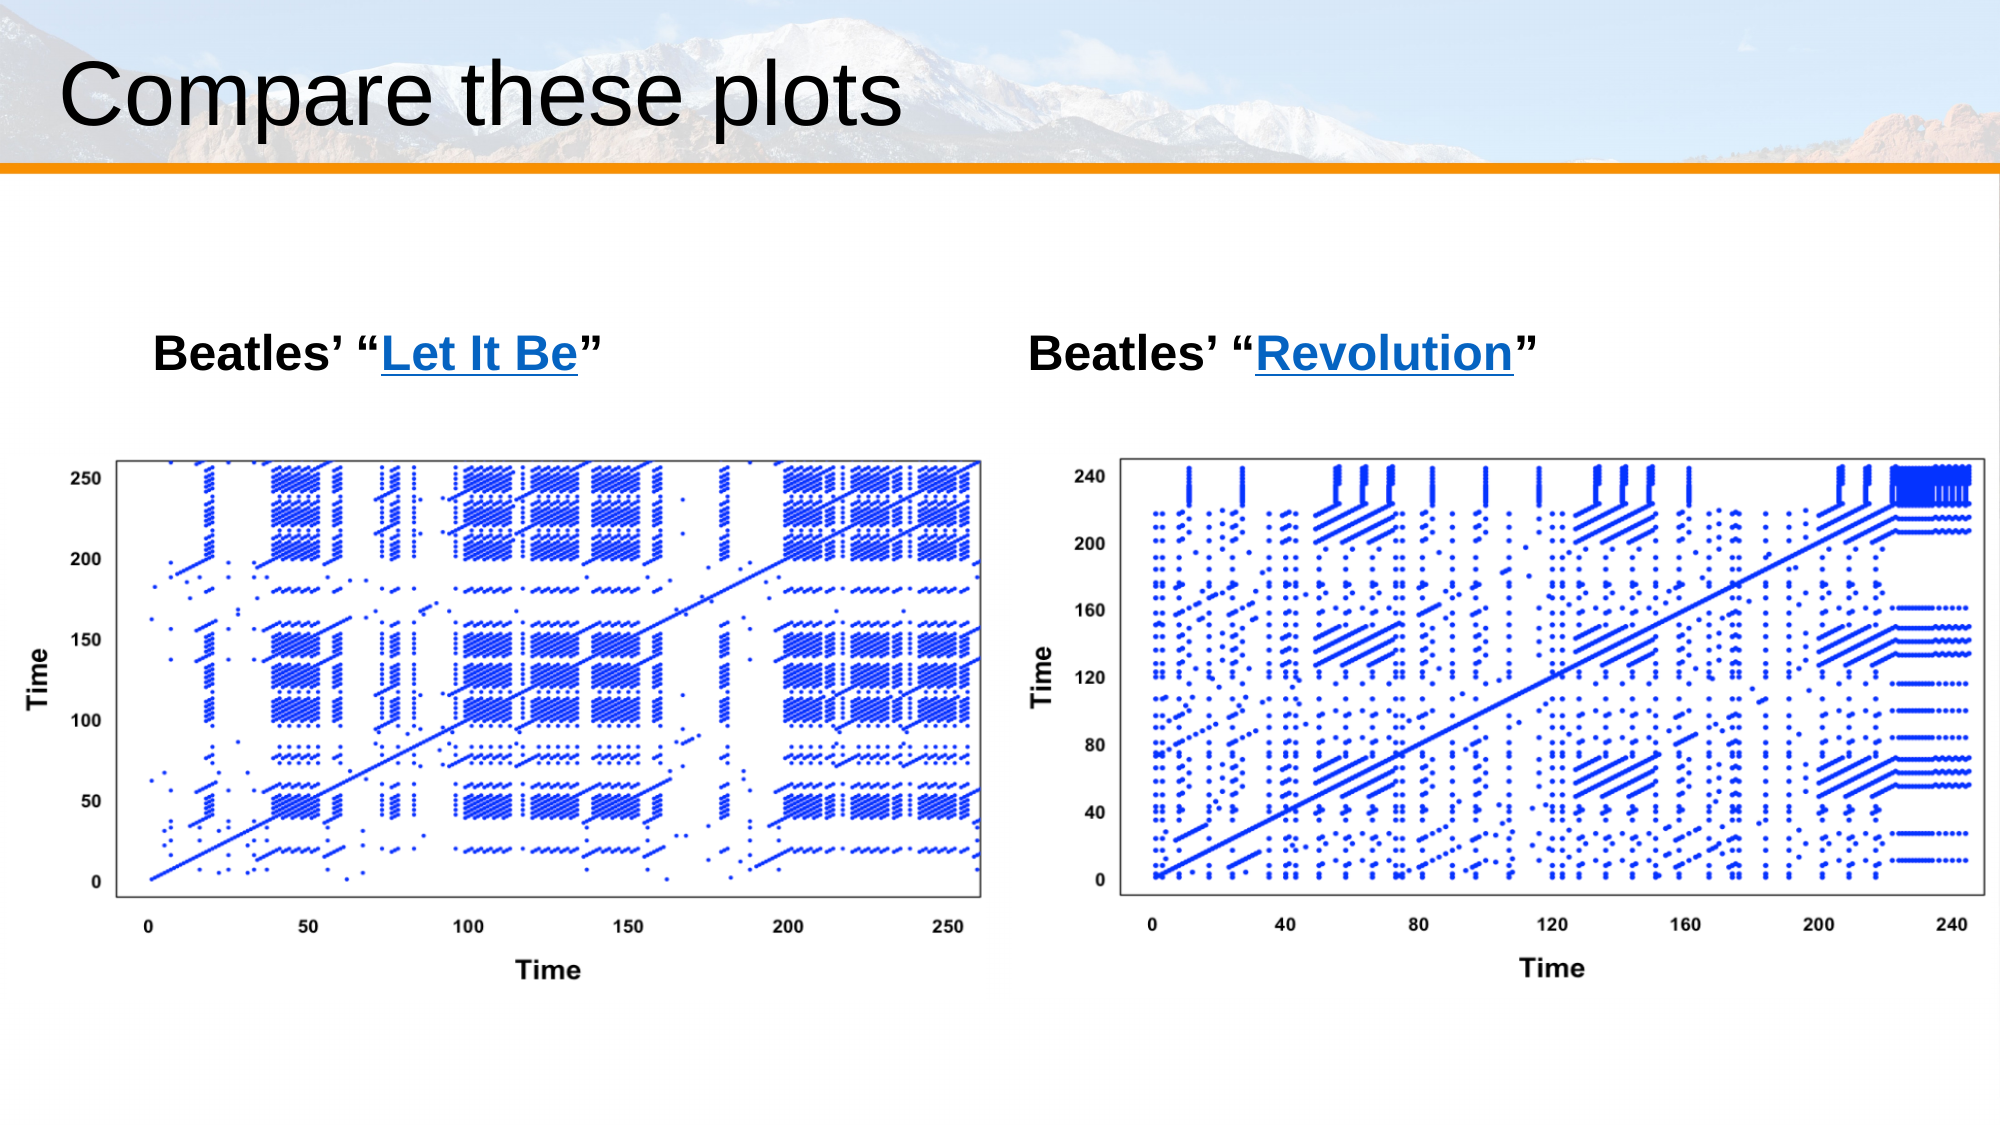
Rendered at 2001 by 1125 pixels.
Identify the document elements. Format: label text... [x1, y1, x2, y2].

list Beatles’ “Revolution” [1012, 253, 1863, 390]
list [1012, 455, 1991, 998]
title Compare these plots [43, 3, 1953, 188]
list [7, 456, 986, 1000]
list Beatles’ “Let It Be” [137, 253, 984, 390]
picture [0, 0, 2000, 1125]
